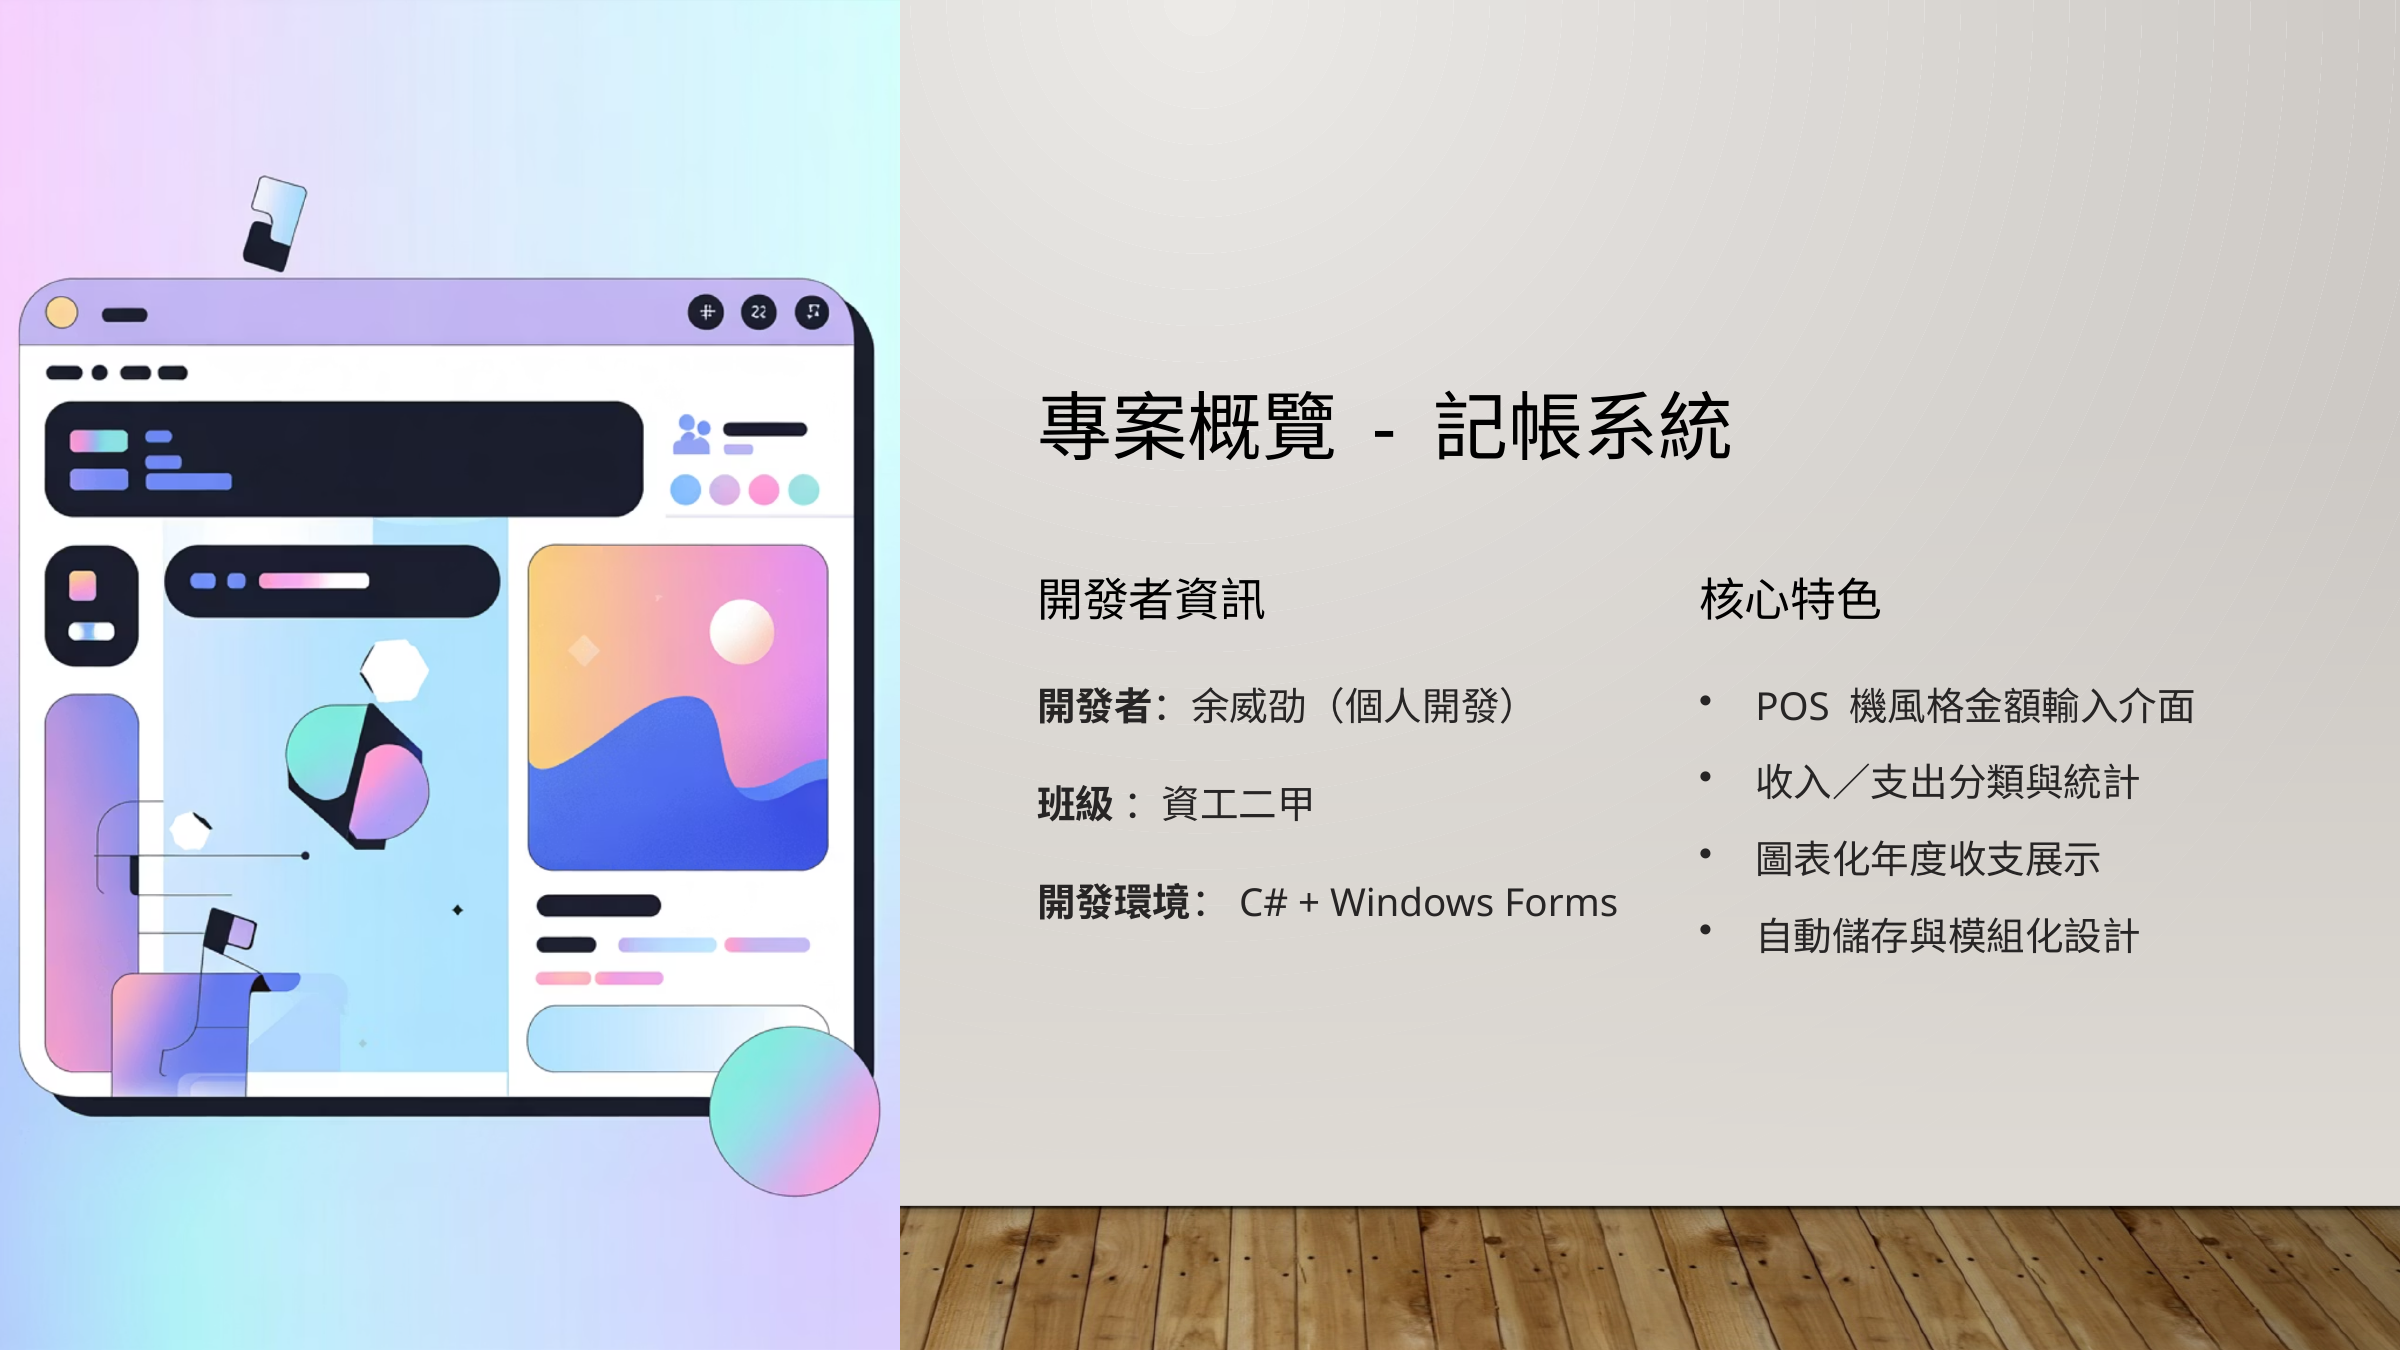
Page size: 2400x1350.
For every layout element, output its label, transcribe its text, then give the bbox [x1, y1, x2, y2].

text_box 開發者資訊 [1037, 568, 1500, 627]
text_box 專案概覽 - 記帳系統 [1037, 378, 1777, 471]
text_box 開發環境：C# + Windows Forms [1037, 861, 1602, 925]
text_box 核心特色 [1699, 568, 2162, 627]
text_box POS 機風格金額輸入介面 [1699, 665, 2264, 729]
picture [0, 0, 2400, 1350]
text_box 班級 ：資工二甲 [1037, 763, 1602, 827]
text_box 開發者：余威劭（個人開發） [1037, 665, 1602, 729]
text_box 收入／支出分類與統計 [1699, 742, 2264, 805]
text_box 圖表化年度收支展示 [1699, 818, 2264, 882]
text_box 自動儲存與模組化設計 [1699, 895, 2264, 959]
